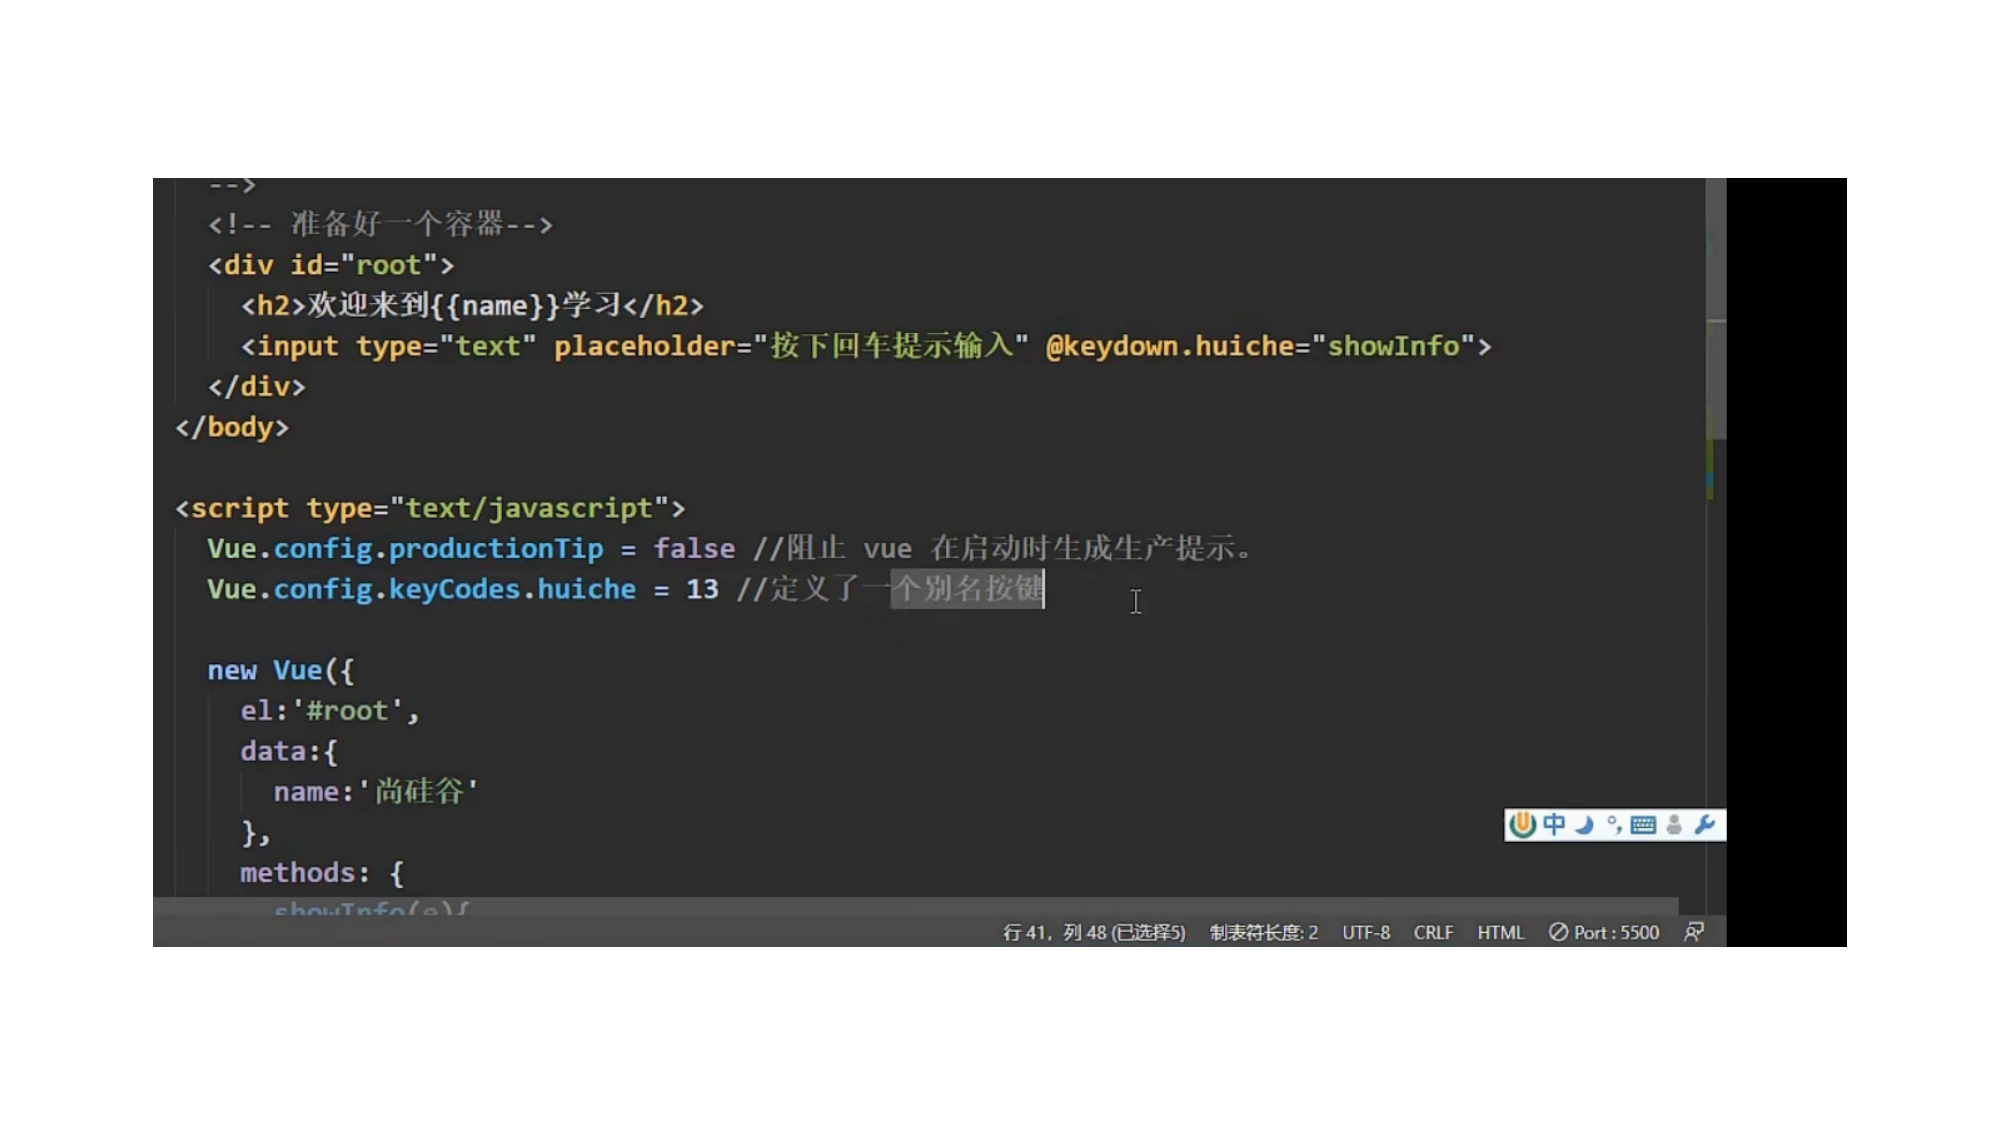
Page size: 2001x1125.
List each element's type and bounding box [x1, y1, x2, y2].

picture [153, 178, 1847, 947]
